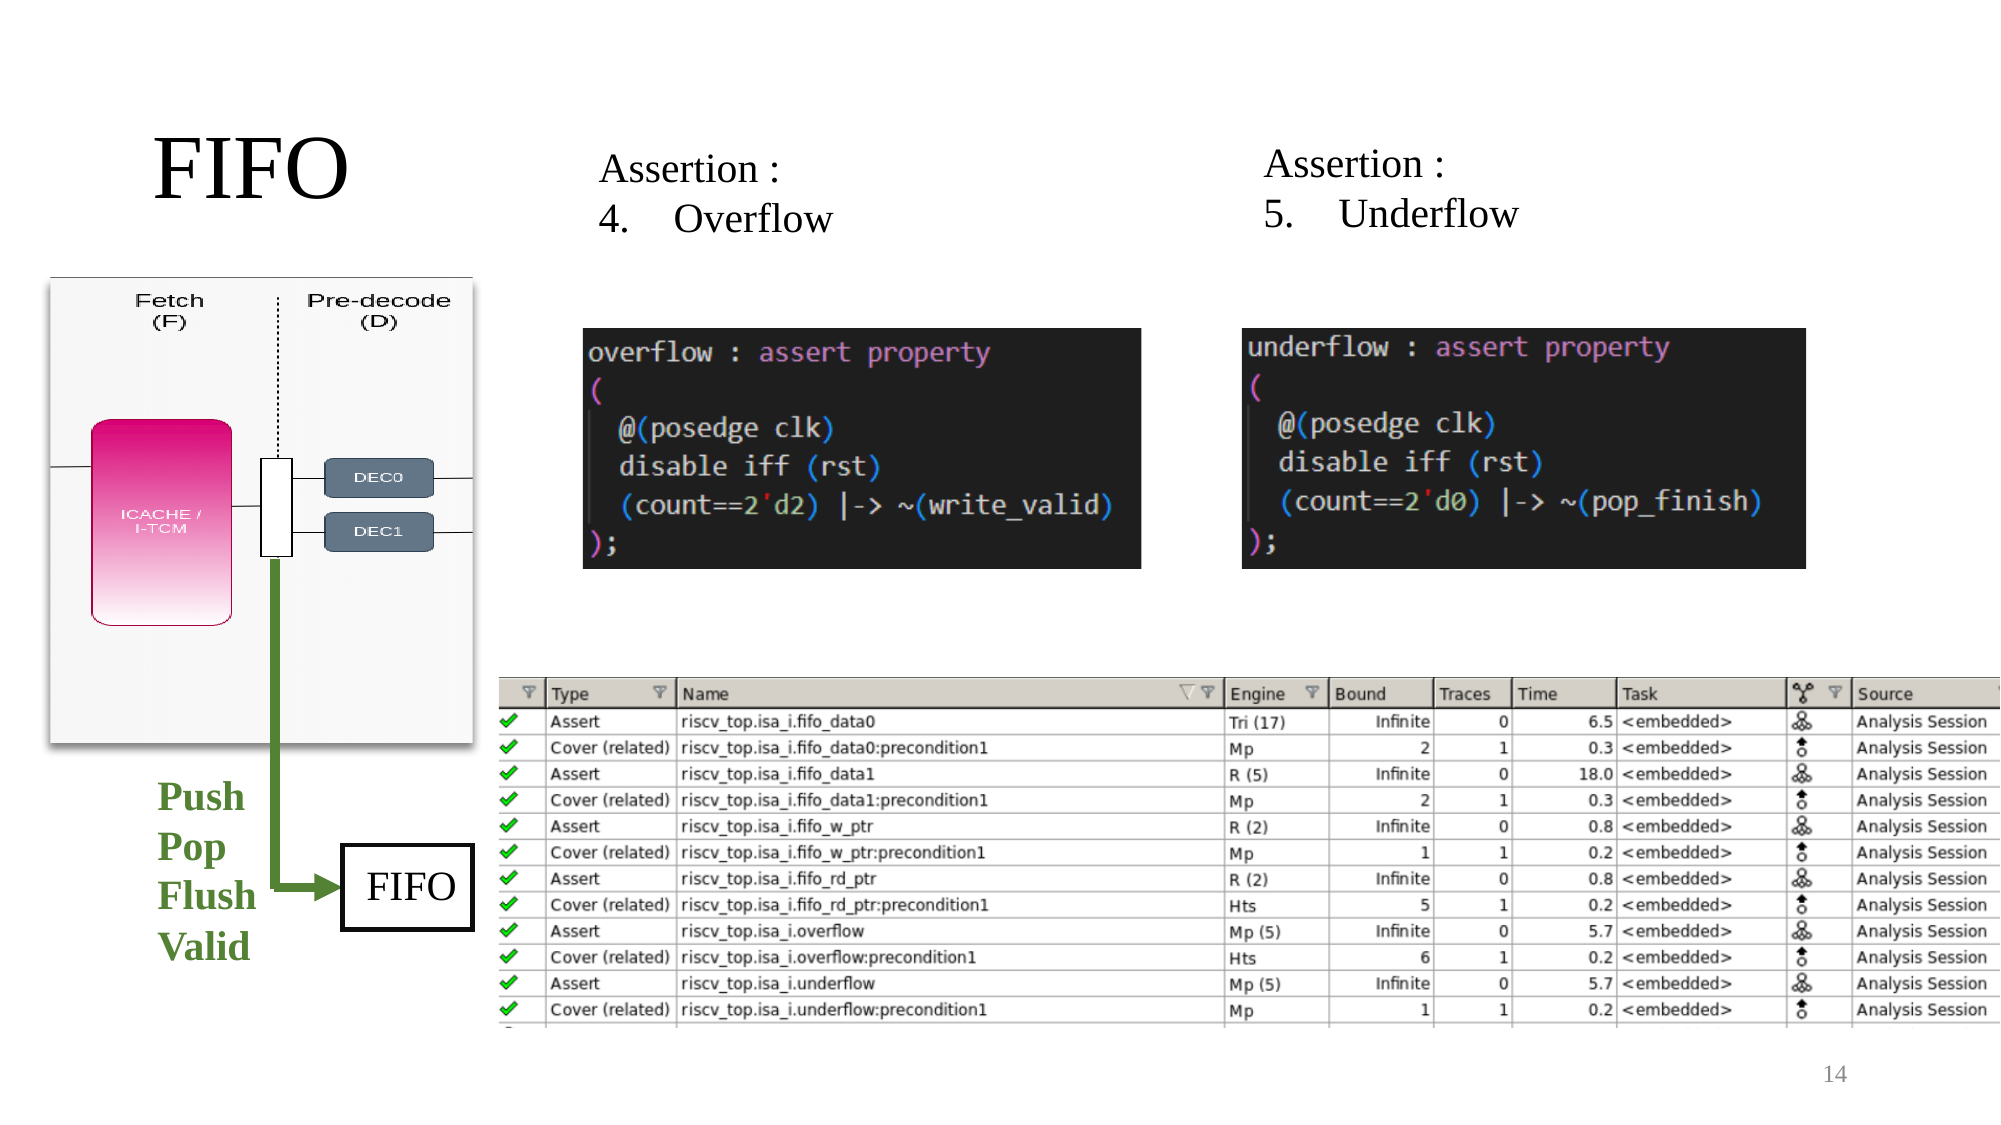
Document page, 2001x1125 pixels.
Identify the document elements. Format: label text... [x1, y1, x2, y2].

text_box Assertion : Overflow [583, 133, 849, 249]
picture [582, 328, 1142, 569]
text_box Push Pop Flush Valid [142, 760, 273, 976]
text_box Assertion : Underflow [1248, 128, 1535, 244]
slide_number 14 [1412, 1042, 1863, 1103]
picture [1241, 328, 1807, 569]
title FIFO [137, 59, 1863, 278]
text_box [274, 558, 343, 889]
picture [498, 677, 2000, 1028]
picture [50, 277, 473, 743]
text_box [342, 844, 473, 930]
